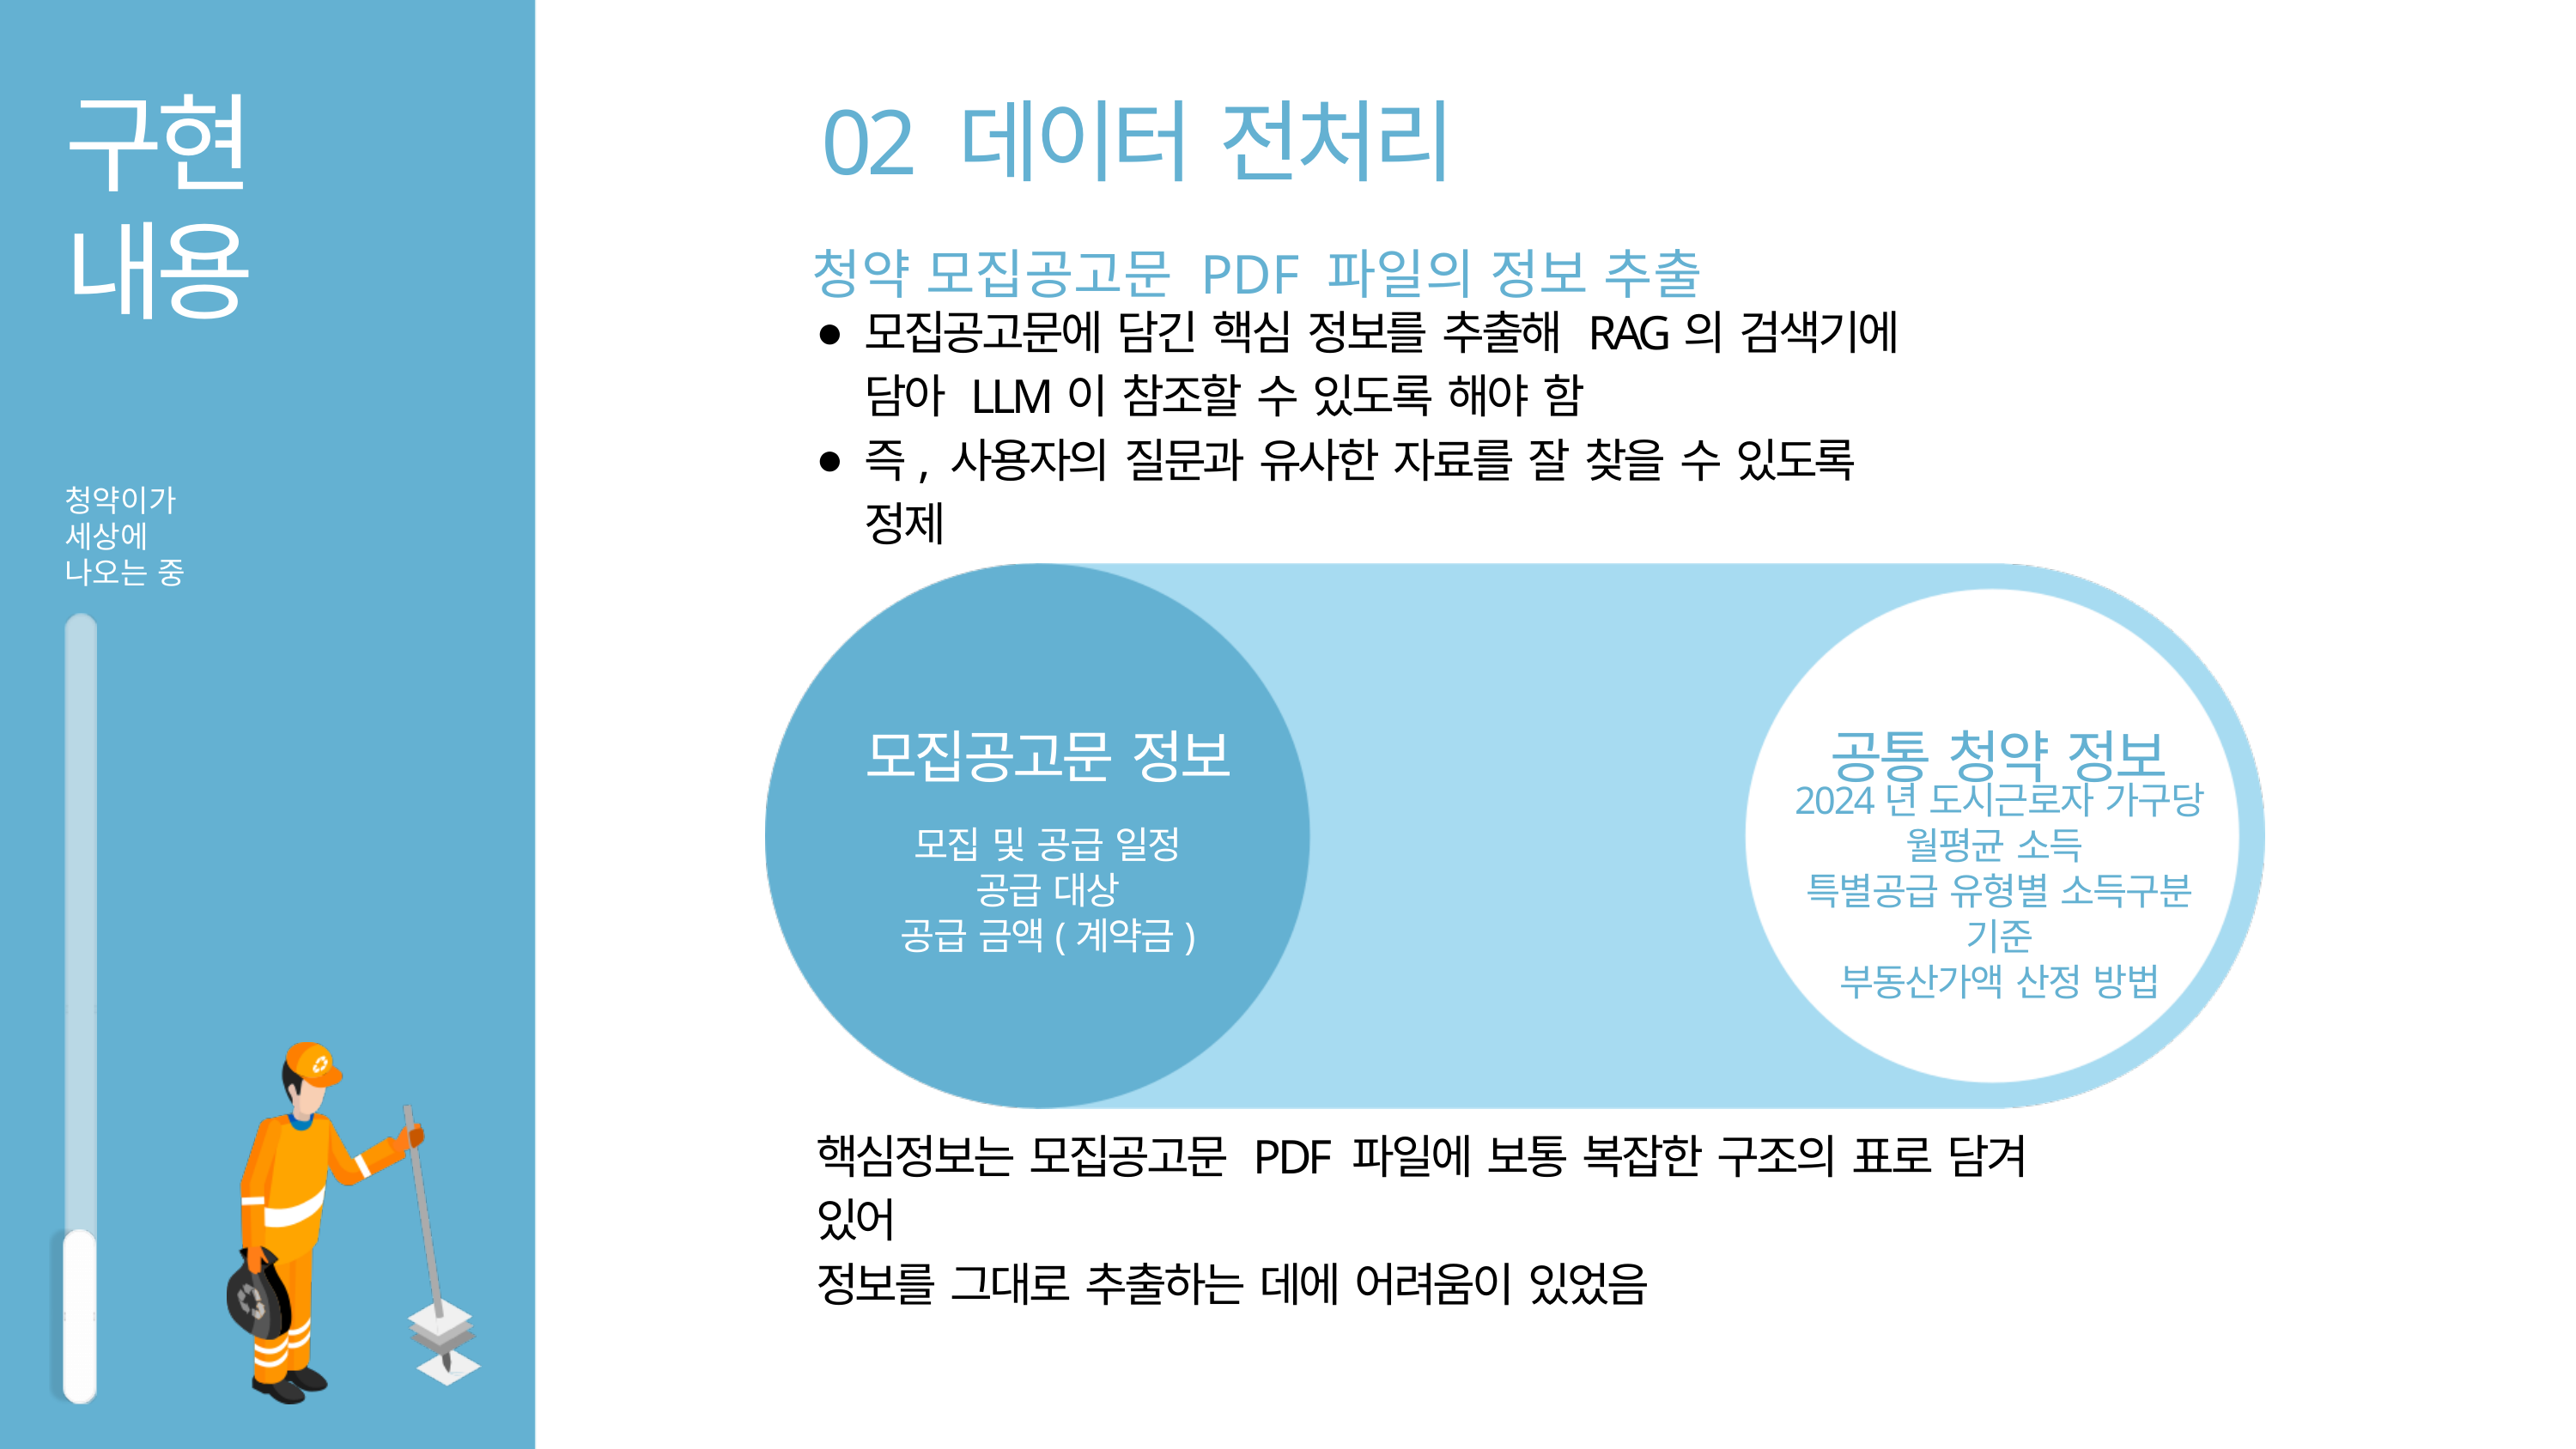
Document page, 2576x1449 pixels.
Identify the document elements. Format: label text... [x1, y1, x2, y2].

text_box 핵심정보는 모집공고문 PDF 파일에 보통 복잡한 구조의 표로 담겨 있어 정보를 그대로 추출하는 데에 어려움이 있었음 [815, 1149, 2095, 1281]
text_box 02 데이터 전처리 [821, 80, 2006, 206]
text_box 모집공고문에 담긴 핵심 정보를 추출해 RAG의 검색기에 담아 LLM이 참조할 수 있도록 해야 함 즉, 사용자의 질문과 유사한 자료를 잘 찾을 수 있도록 정제 [815, 325, 1911, 521]
picture [0, 0, 538, 1449]
text_box 청약 모집공고문 PDF 파일의 정보 추출 [811, 238, 2125, 313]
picture [765, 562, 2265, 1109]
